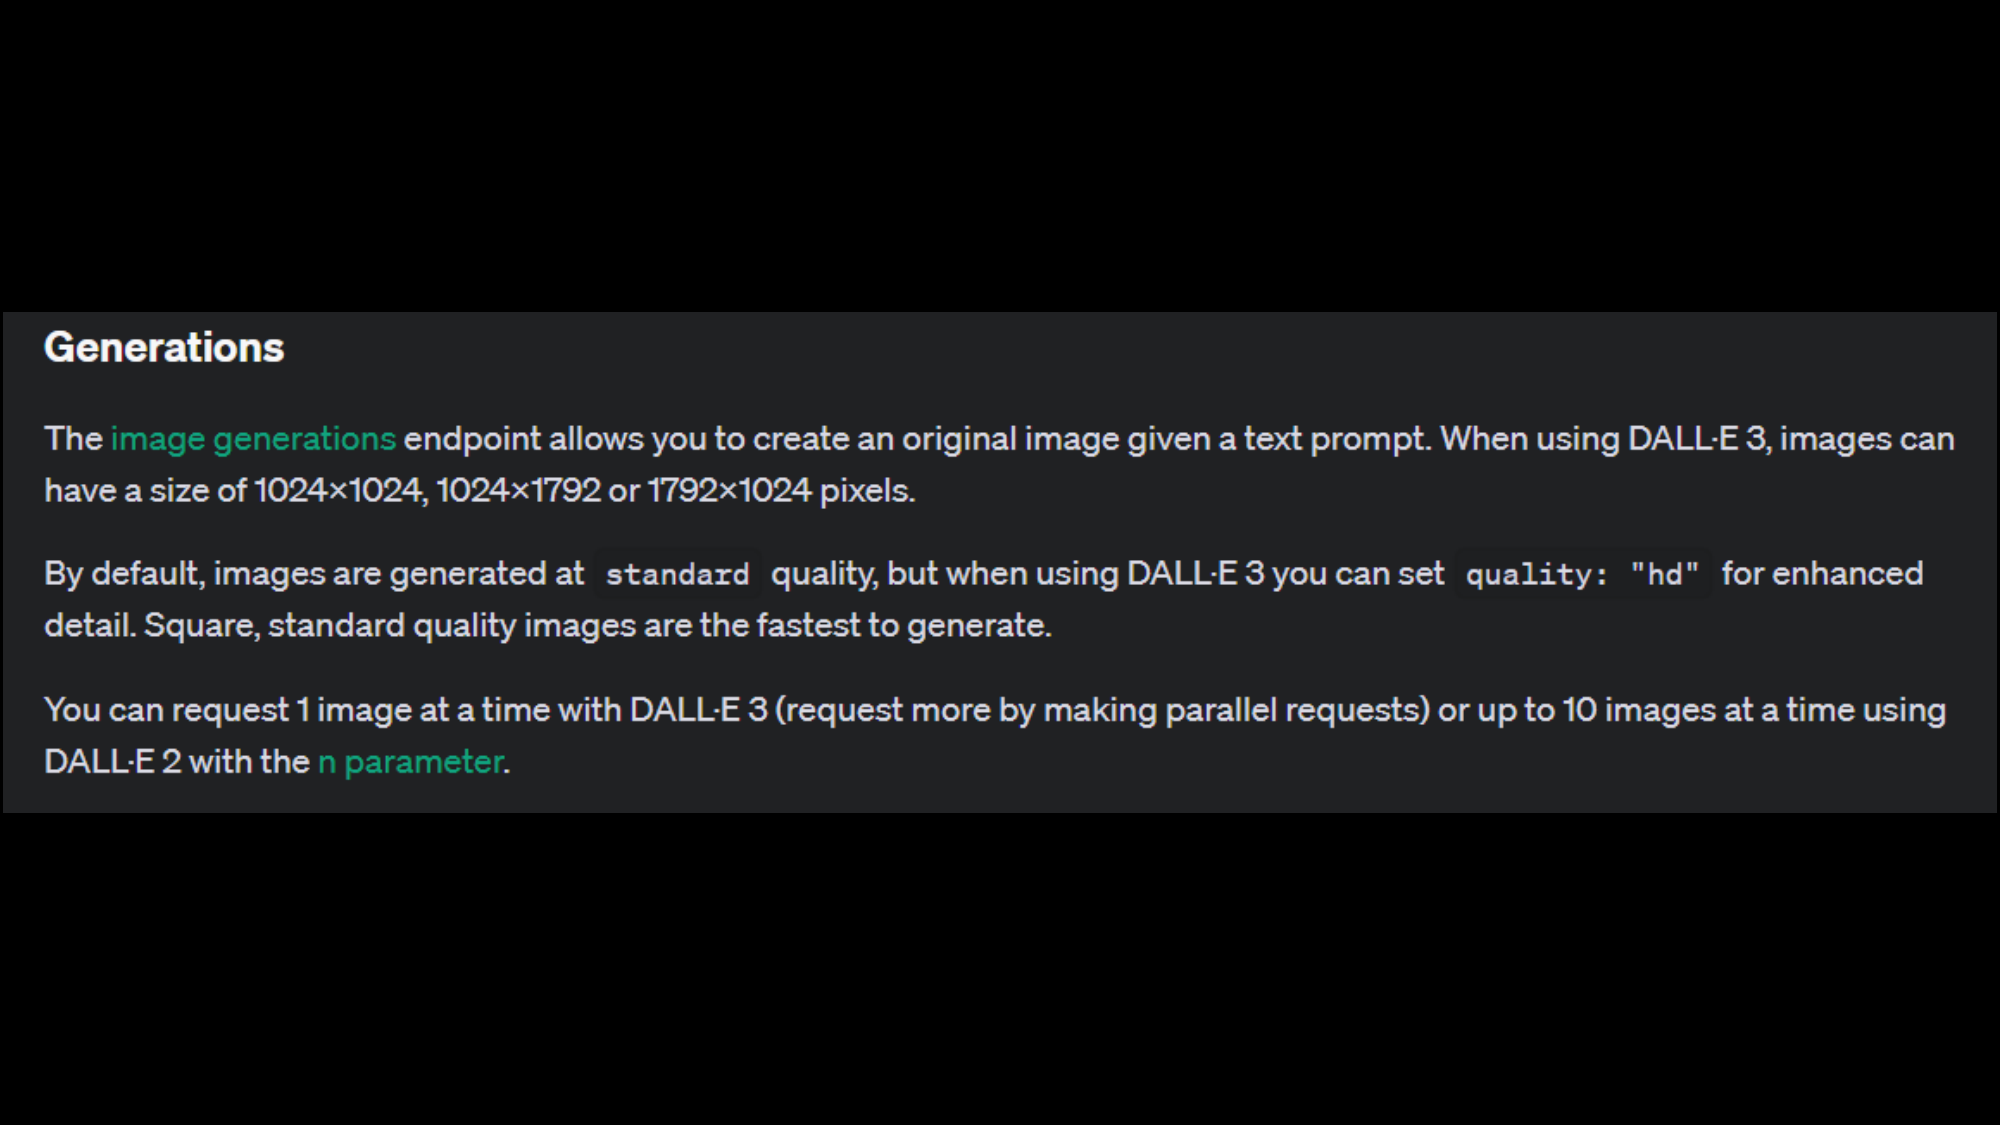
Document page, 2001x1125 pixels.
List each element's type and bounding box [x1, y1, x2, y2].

picture [3, 312, 1997, 813]
